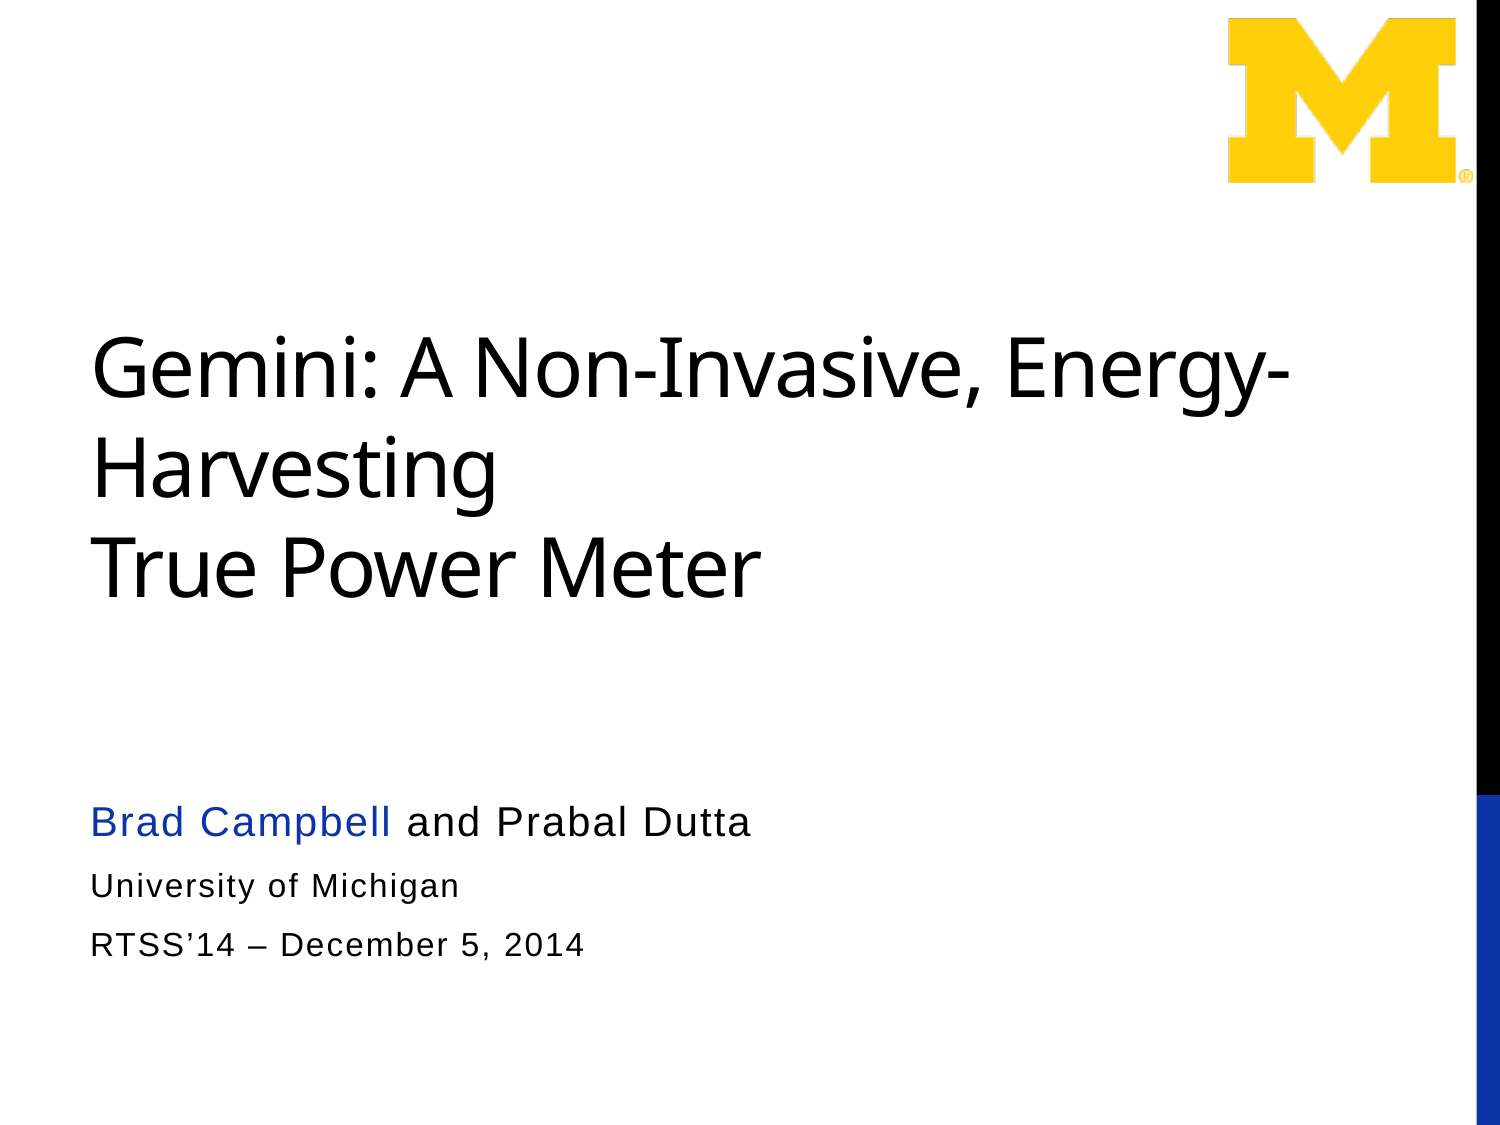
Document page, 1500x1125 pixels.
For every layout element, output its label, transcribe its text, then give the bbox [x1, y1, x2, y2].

subtitle Brad Campbell and Prabal Dutta University of Michigan RTSS’14 – December 5, 2014 [75, 787, 1350, 1063]
picture [1226, 17, 1474, 183]
title Gemini: A Non-Invasive, Energy-Harvesting True Power Meter [75, 140, 1473, 788]
